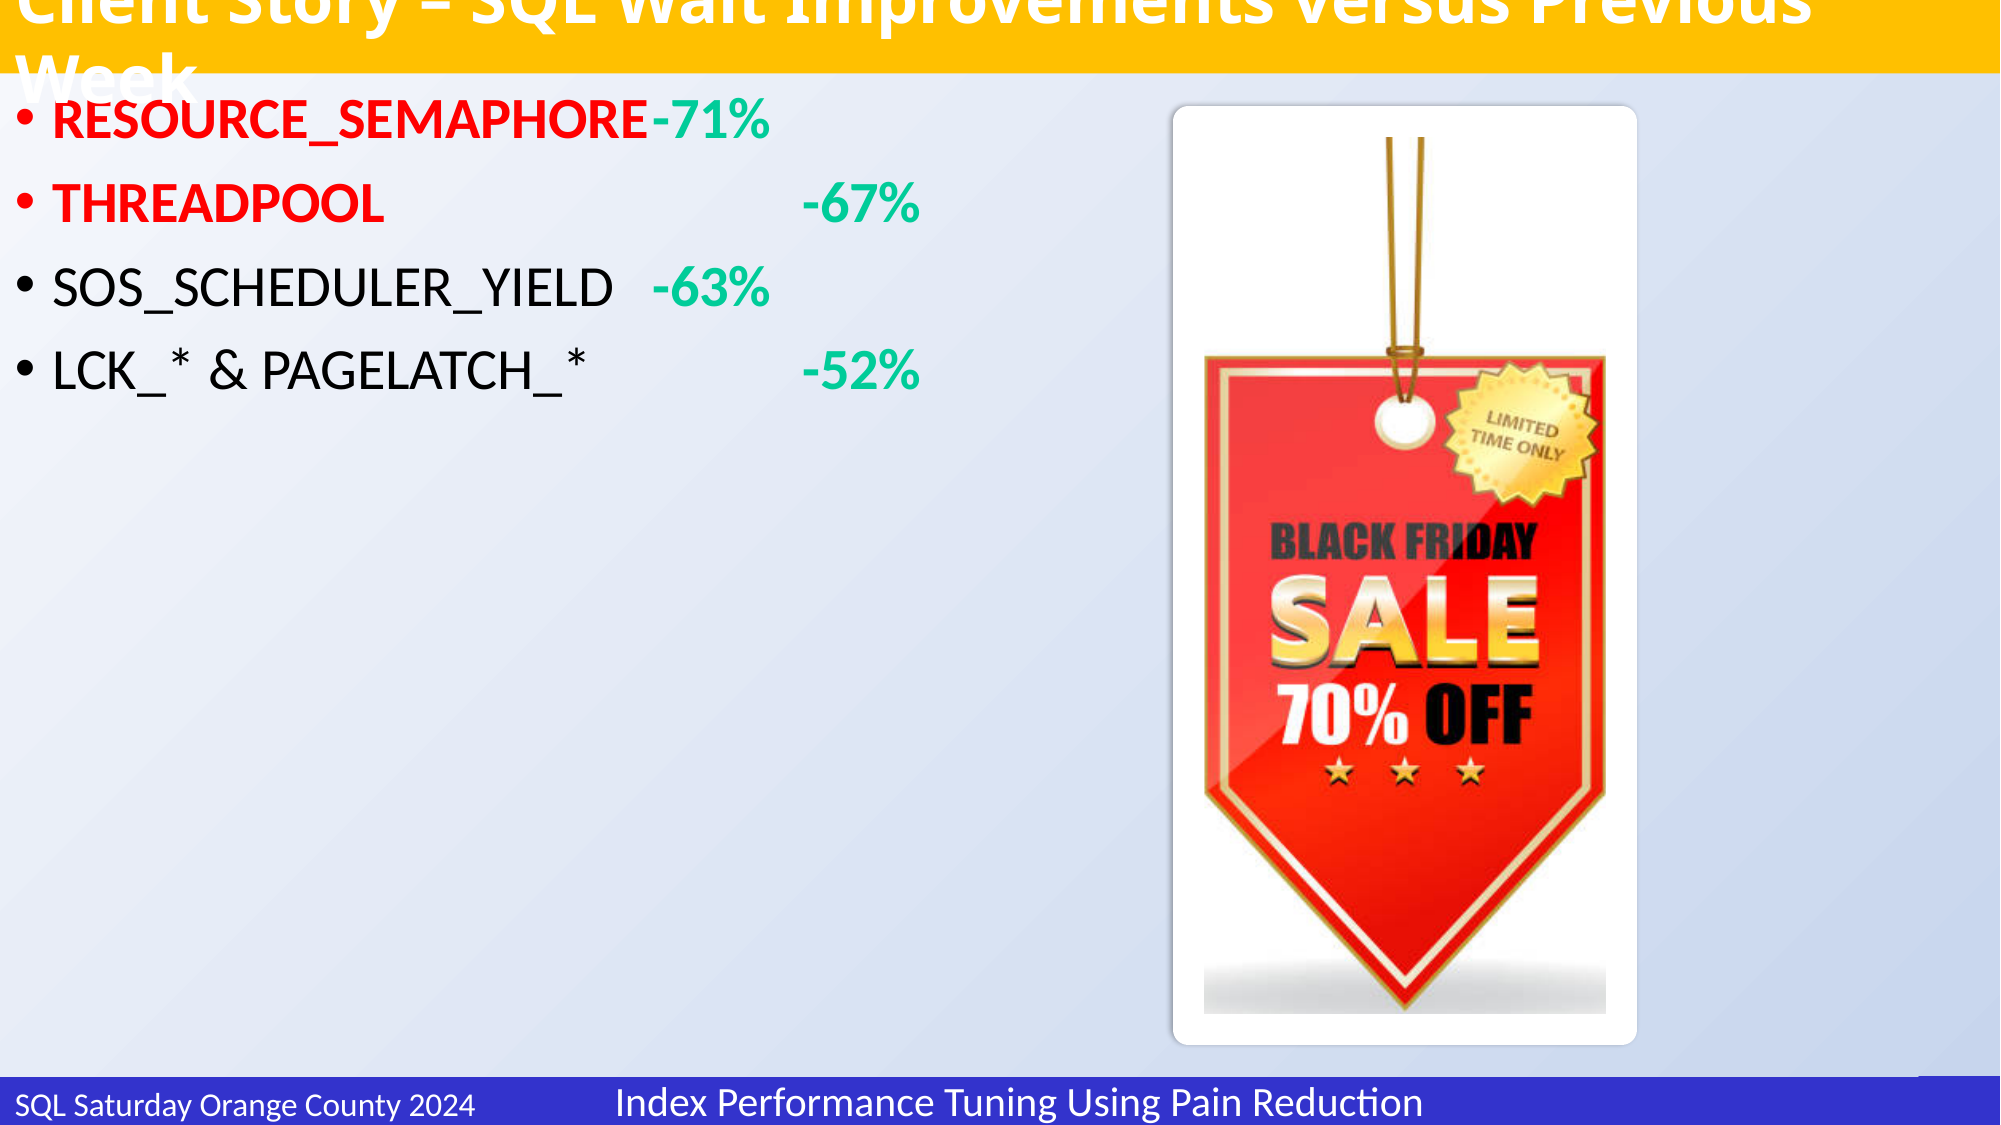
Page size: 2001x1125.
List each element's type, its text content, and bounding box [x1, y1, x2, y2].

title Client Story – SQL Wait Improvements versus Previous Week [0, 0, 2000, 74]
picture [1203, 137, 1606, 1015]
list RESOURCE_SEMAPHORE -71% THREADPOOL -67% SOS_SCHEDULER_YIELD -63% LCK_* & PAGELATCH_* -52% [0, 74, 2000, 1077]
